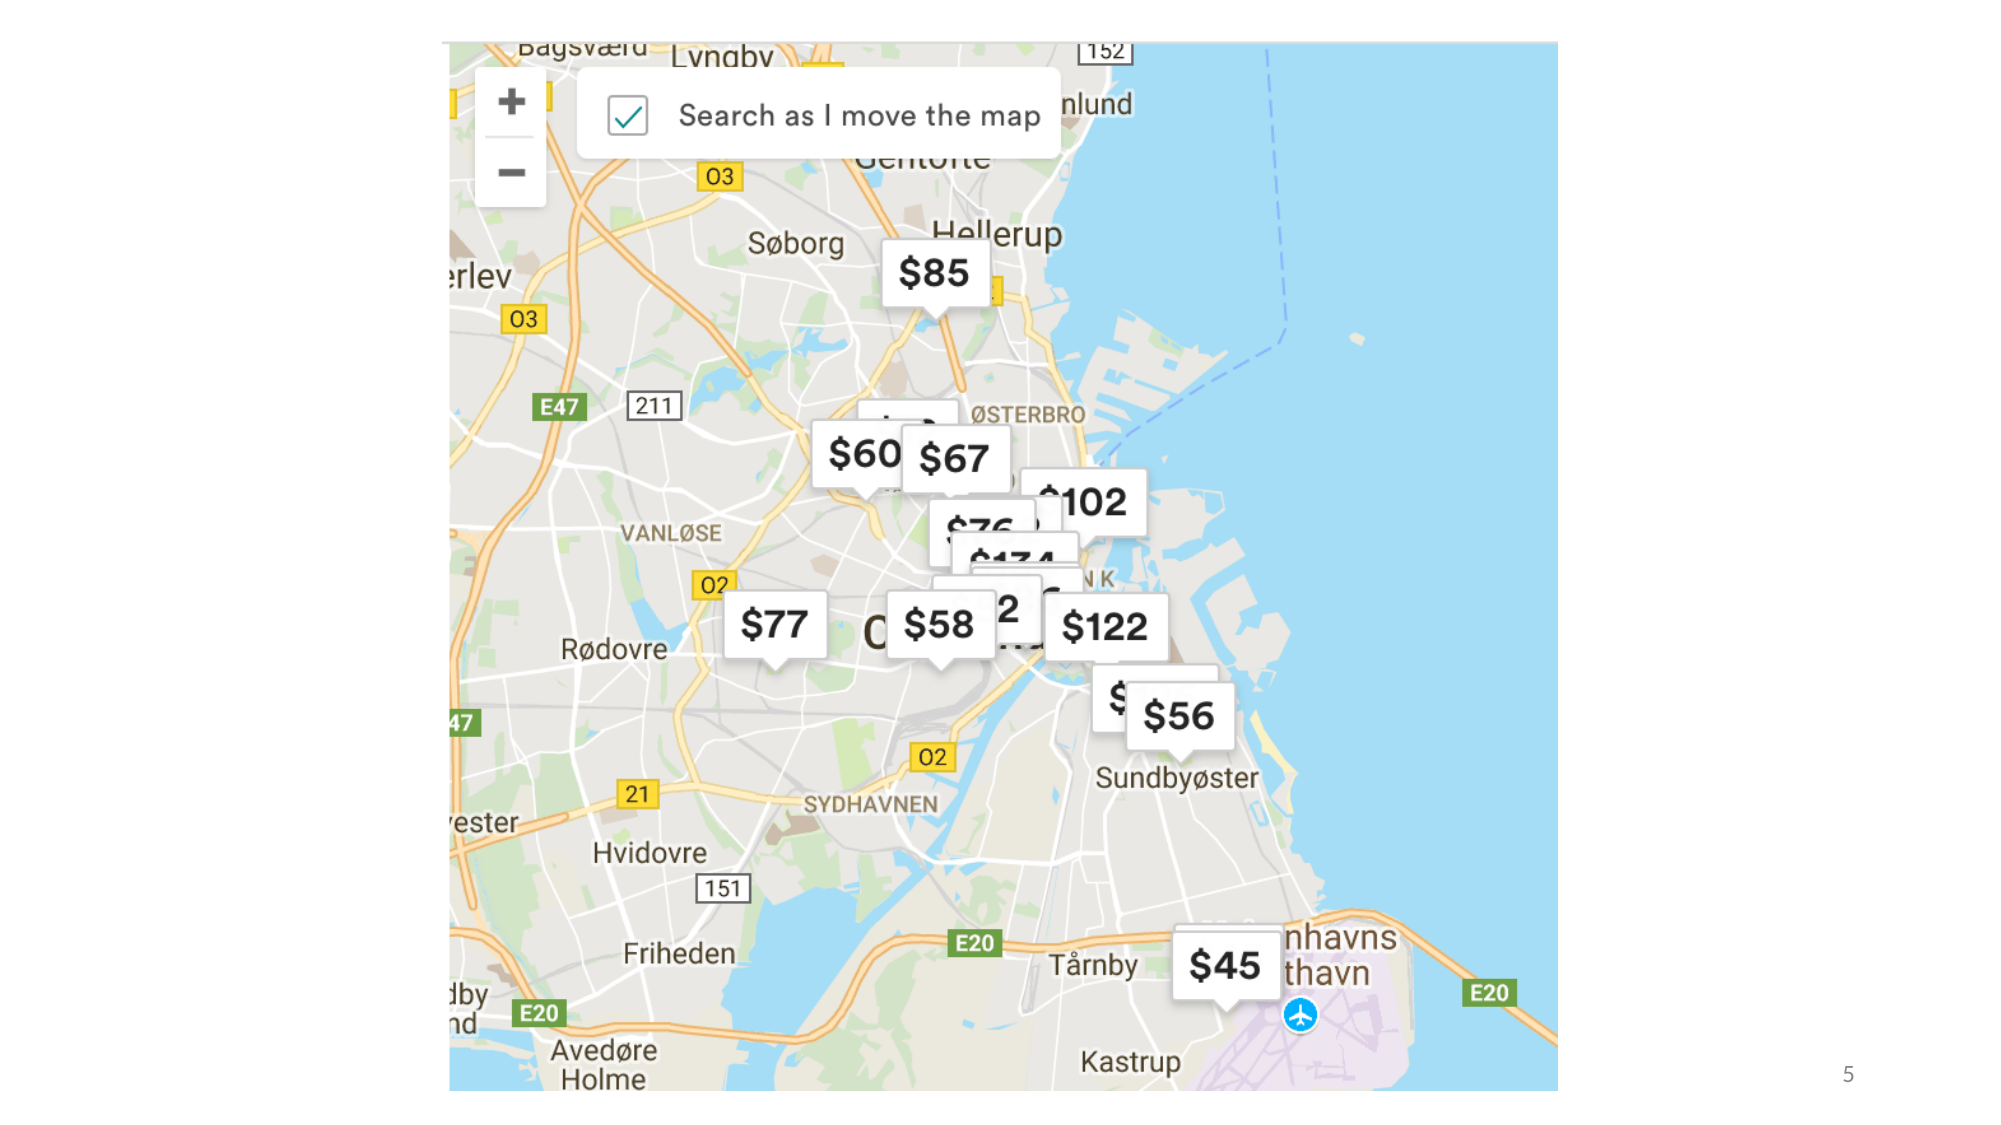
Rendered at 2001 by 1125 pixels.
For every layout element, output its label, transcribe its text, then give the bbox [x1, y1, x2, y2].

slide_number 5 [1411, 1050, 1863, 1096]
picture [442, 33, 1558, 1091]
